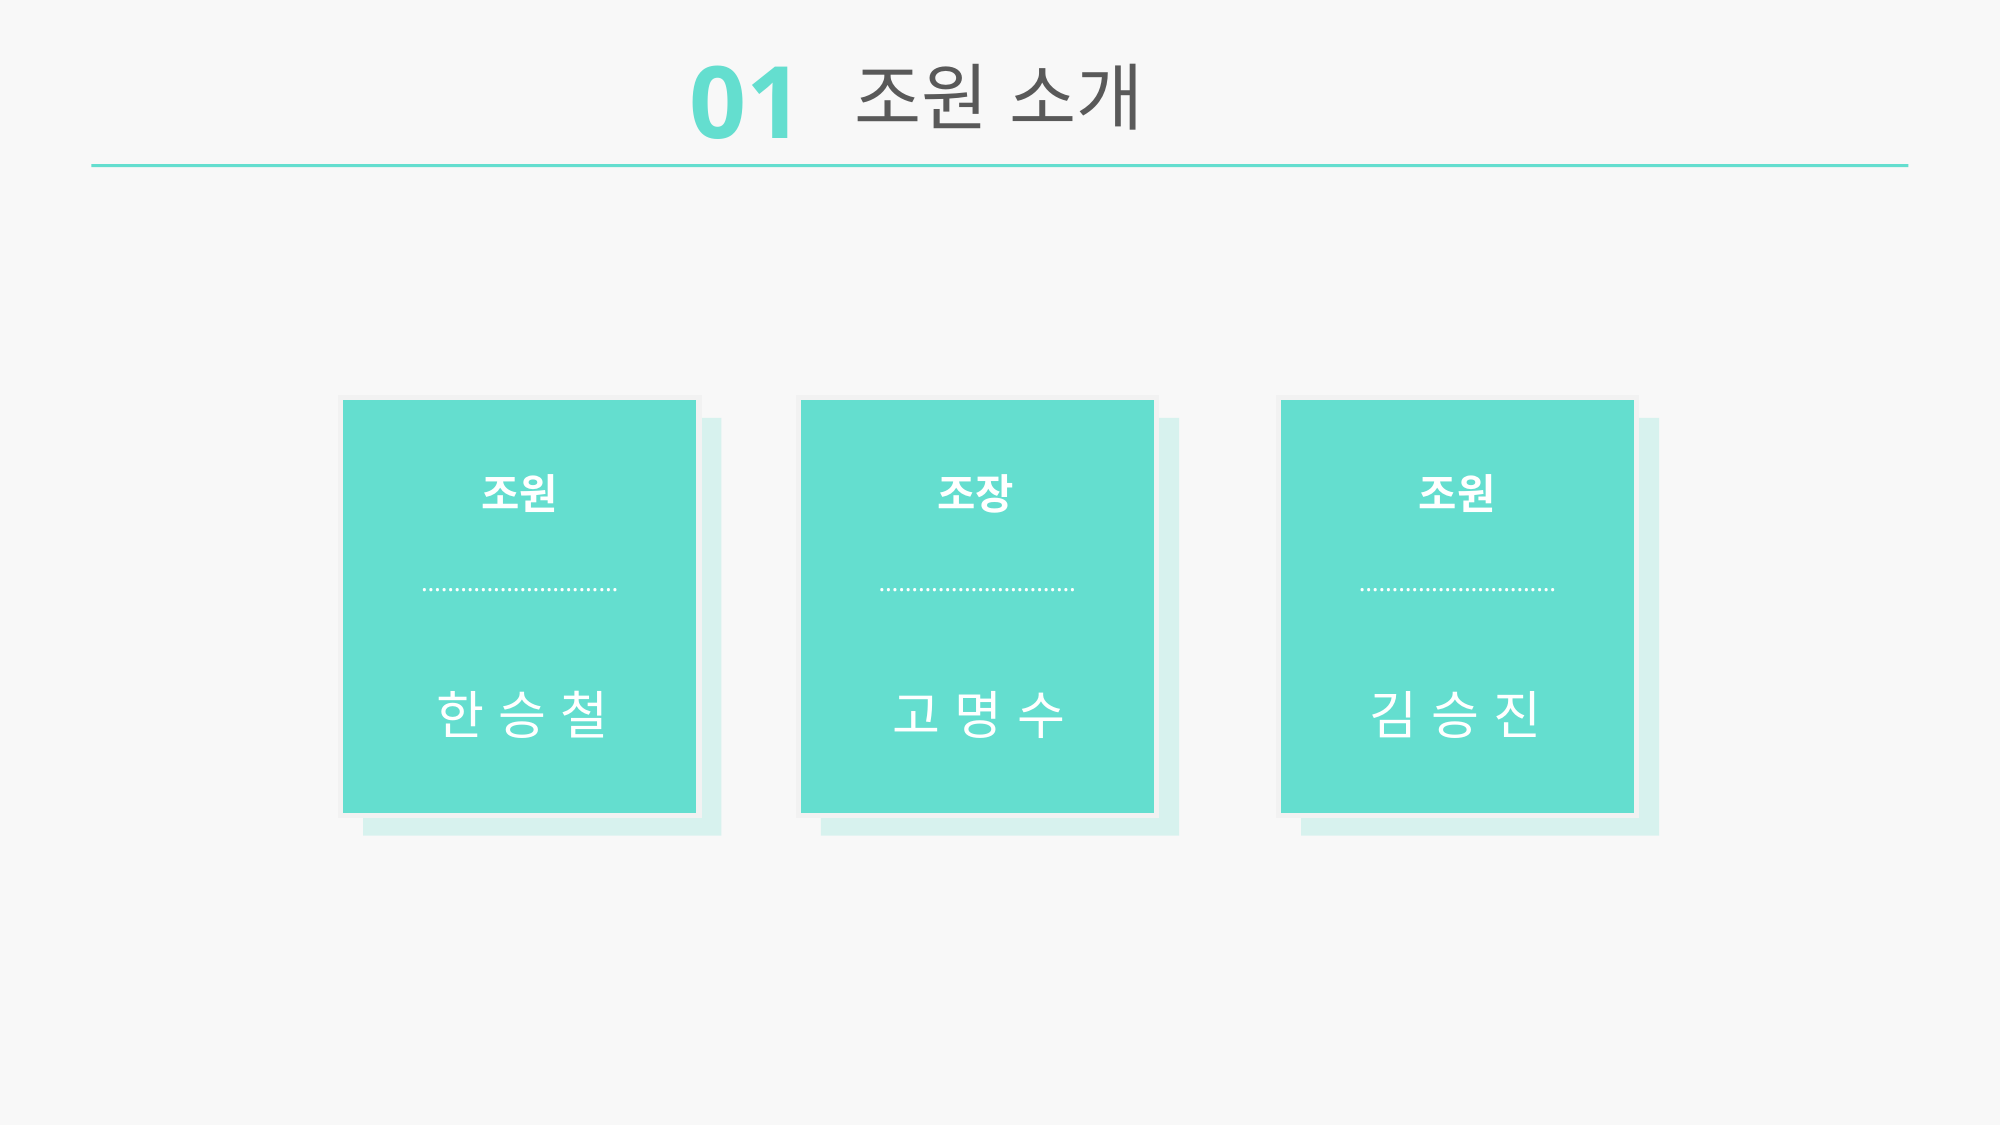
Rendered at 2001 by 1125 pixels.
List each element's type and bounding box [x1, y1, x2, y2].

text_box [90, 163, 1909, 168]
text_box [673, 30, 1327, 166]
text_box [340, 397, 1660, 836]
